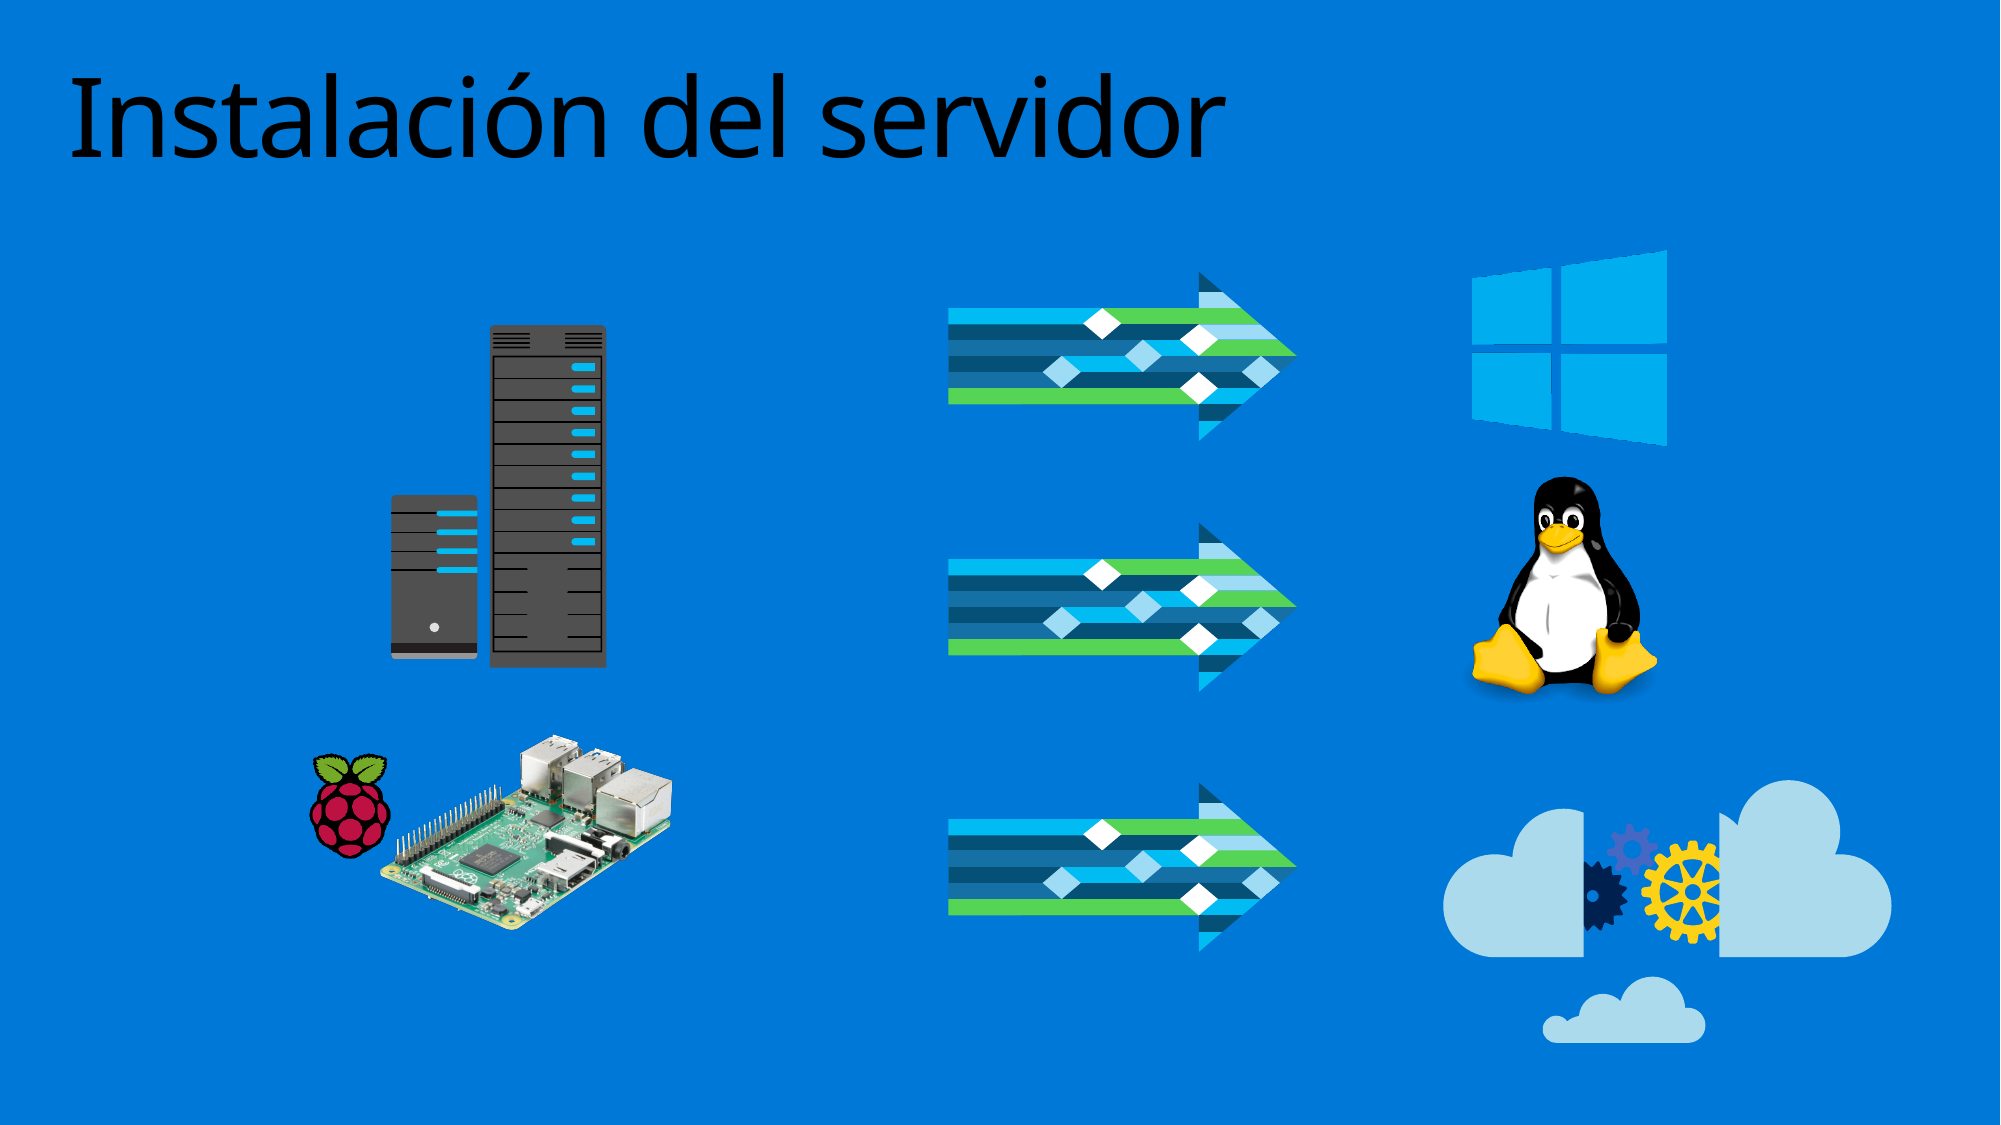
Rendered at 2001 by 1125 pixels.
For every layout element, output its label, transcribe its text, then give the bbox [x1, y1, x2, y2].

title Instalación del servidor [44, 47, 1957, 196]
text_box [308, 324, 674, 934]
picture [1471, 250, 1668, 447]
picture [985, 341, 1163, 589]
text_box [1443, 780, 1892, 1044]
picture [985, 117, 1163, 338]
picture [985, 592, 1163, 1109]
picture [1460, 465, 1668, 706]
